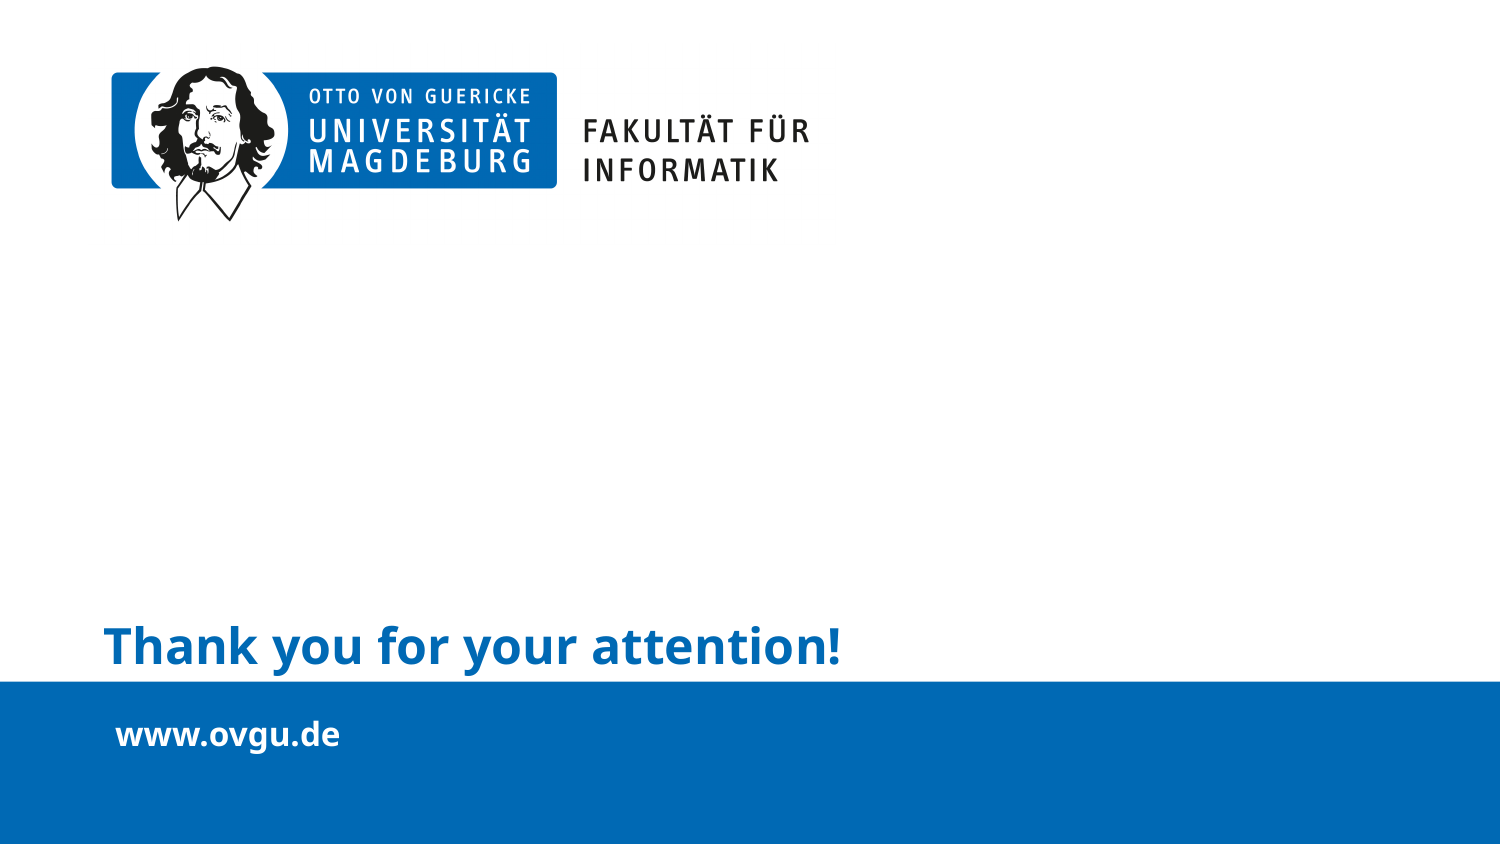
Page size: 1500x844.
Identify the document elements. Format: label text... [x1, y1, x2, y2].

title Thank you for your attention! [88, 478, 1235, 682]
picture [88, 43, 836, 245]
list www.ovgu.de [79, 705, 998, 812]
